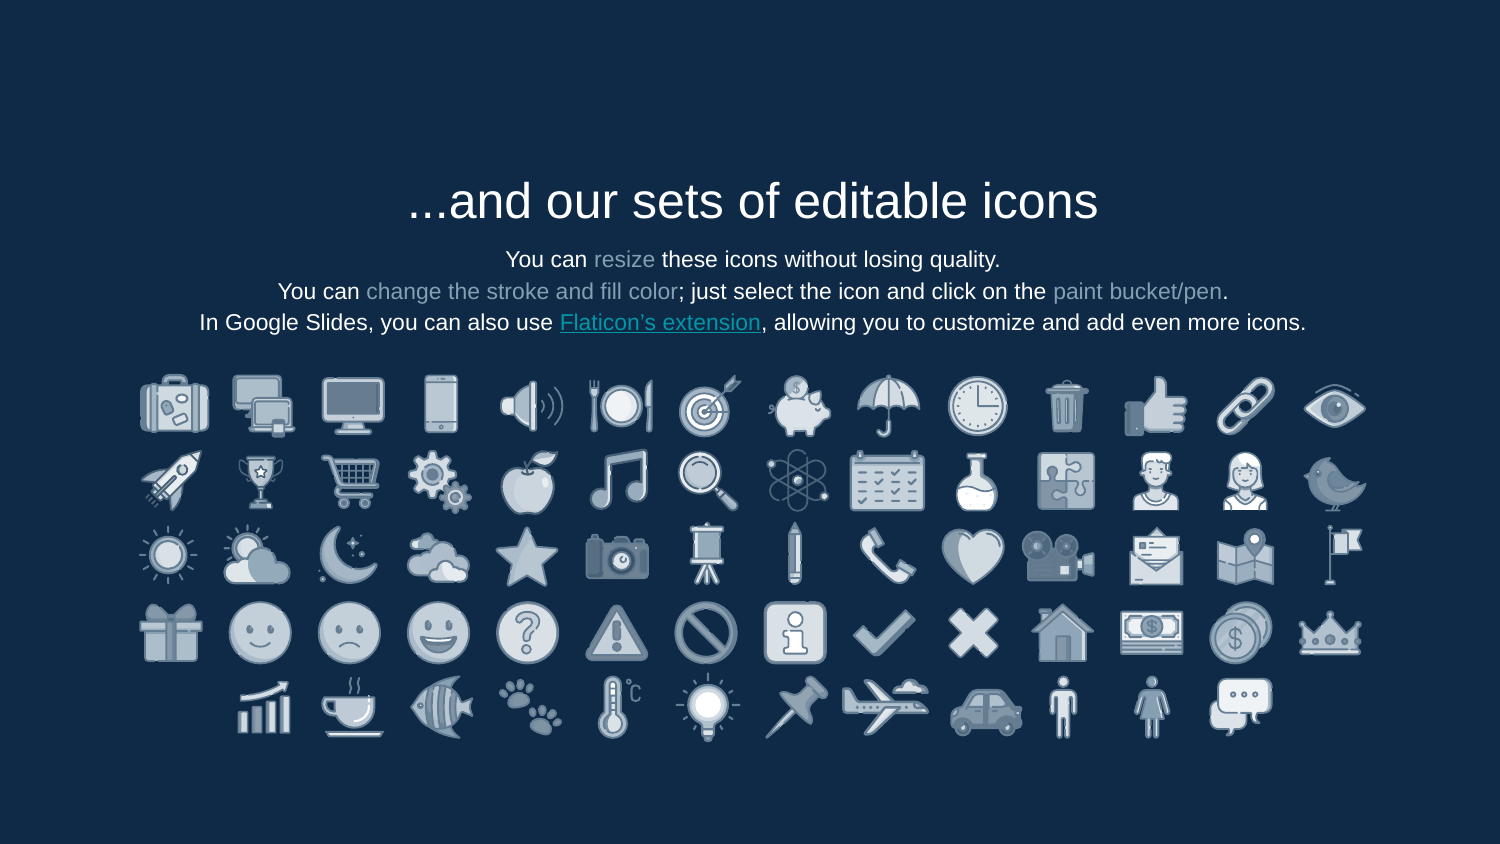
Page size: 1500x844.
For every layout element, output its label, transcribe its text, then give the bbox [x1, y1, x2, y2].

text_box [857, 526, 918, 585]
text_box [139, 373, 210, 434]
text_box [763, 600, 827, 665]
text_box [852, 609, 917, 657]
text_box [238, 455, 284, 510]
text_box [409, 675, 474, 739]
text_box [139, 603, 203, 663]
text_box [237, 680, 291, 734]
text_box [676, 450, 740, 512]
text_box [841, 678, 930, 736]
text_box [314, 600, 384, 665]
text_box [689, 521, 725, 586]
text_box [1324, 524, 1364, 586]
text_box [1133, 675, 1172, 739]
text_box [1049, 675, 1078, 740]
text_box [1030, 603, 1096, 663]
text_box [1019, 530, 1095, 582]
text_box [1214, 376, 1277, 436]
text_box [1216, 527, 1275, 586]
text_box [596, 675, 642, 740]
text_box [856, 374, 921, 438]
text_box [787, 521, 803, 586]
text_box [1128, 526, 1184, 586]
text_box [950, 688, 1024, 737]
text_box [589, 448, 649, 511]
list You can resize these icons without losing quality. You can change the stroke and fill color; just select the icon and click on the paint bucket/pen. In Google Slides, you can also use Flaticon’s extension, allowing you to customize and add even more icons. [135, 264, 1371, 344]
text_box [767, 374, 832, 438]
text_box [321, 376, 386, 436]
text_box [138, 525, 198, 585]
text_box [585, 533, 650, 580]
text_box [583, 604, 651, 662]
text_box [1206, 600, 1276, 665]
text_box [222, 523, 291, 585]
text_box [764, 675, 830, 739]
title ...and our sets of editable icons [175, 153, 1332, 233]
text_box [677, 374, 742, 438]
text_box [1119, 610, 1184, 656]
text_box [849, 449, 926, 512]
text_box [1124, 375, 1189, 437]
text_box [498, 678, 563, 736]
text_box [947, 607, 1000, 659]
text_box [1297, 610, 1364, 656]
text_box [765, 448, 832, 512]
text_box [494, 526, 560, 587]
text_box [1302, 456, 1367, 512]
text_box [946, 375, 1009, 437]
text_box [500, 450, 559, 516]
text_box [320, 454, 381, 510]
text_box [499, 380, 567, 432]
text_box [1302, 383, 1367, 429]
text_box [589, 379, 653, 433]
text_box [424, 374, 459, 434]
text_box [320, 676, 385, 738]
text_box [950, 452, 1001, 512]
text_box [1222, 451, 1268, 512]
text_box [672, 600, 741, 665]
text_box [405, 532, 471, 583]
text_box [941, 528, 1006, 586]
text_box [403, 600, 473, 665]
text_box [139, 449, 203, 512]
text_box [232, 374, 296, 438]
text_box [1044, 379, 1090, 433]
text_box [493, 600, 562, 665]
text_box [675, 673, 741, 743]
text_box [225, 600, 295, 665]
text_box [1037, 451, 1096, 511]
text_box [407, 449, 473, 515]
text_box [317, 525, 379, 585]
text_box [1209, 677, 1273, 737]
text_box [1132, 451, 1180, 512]
